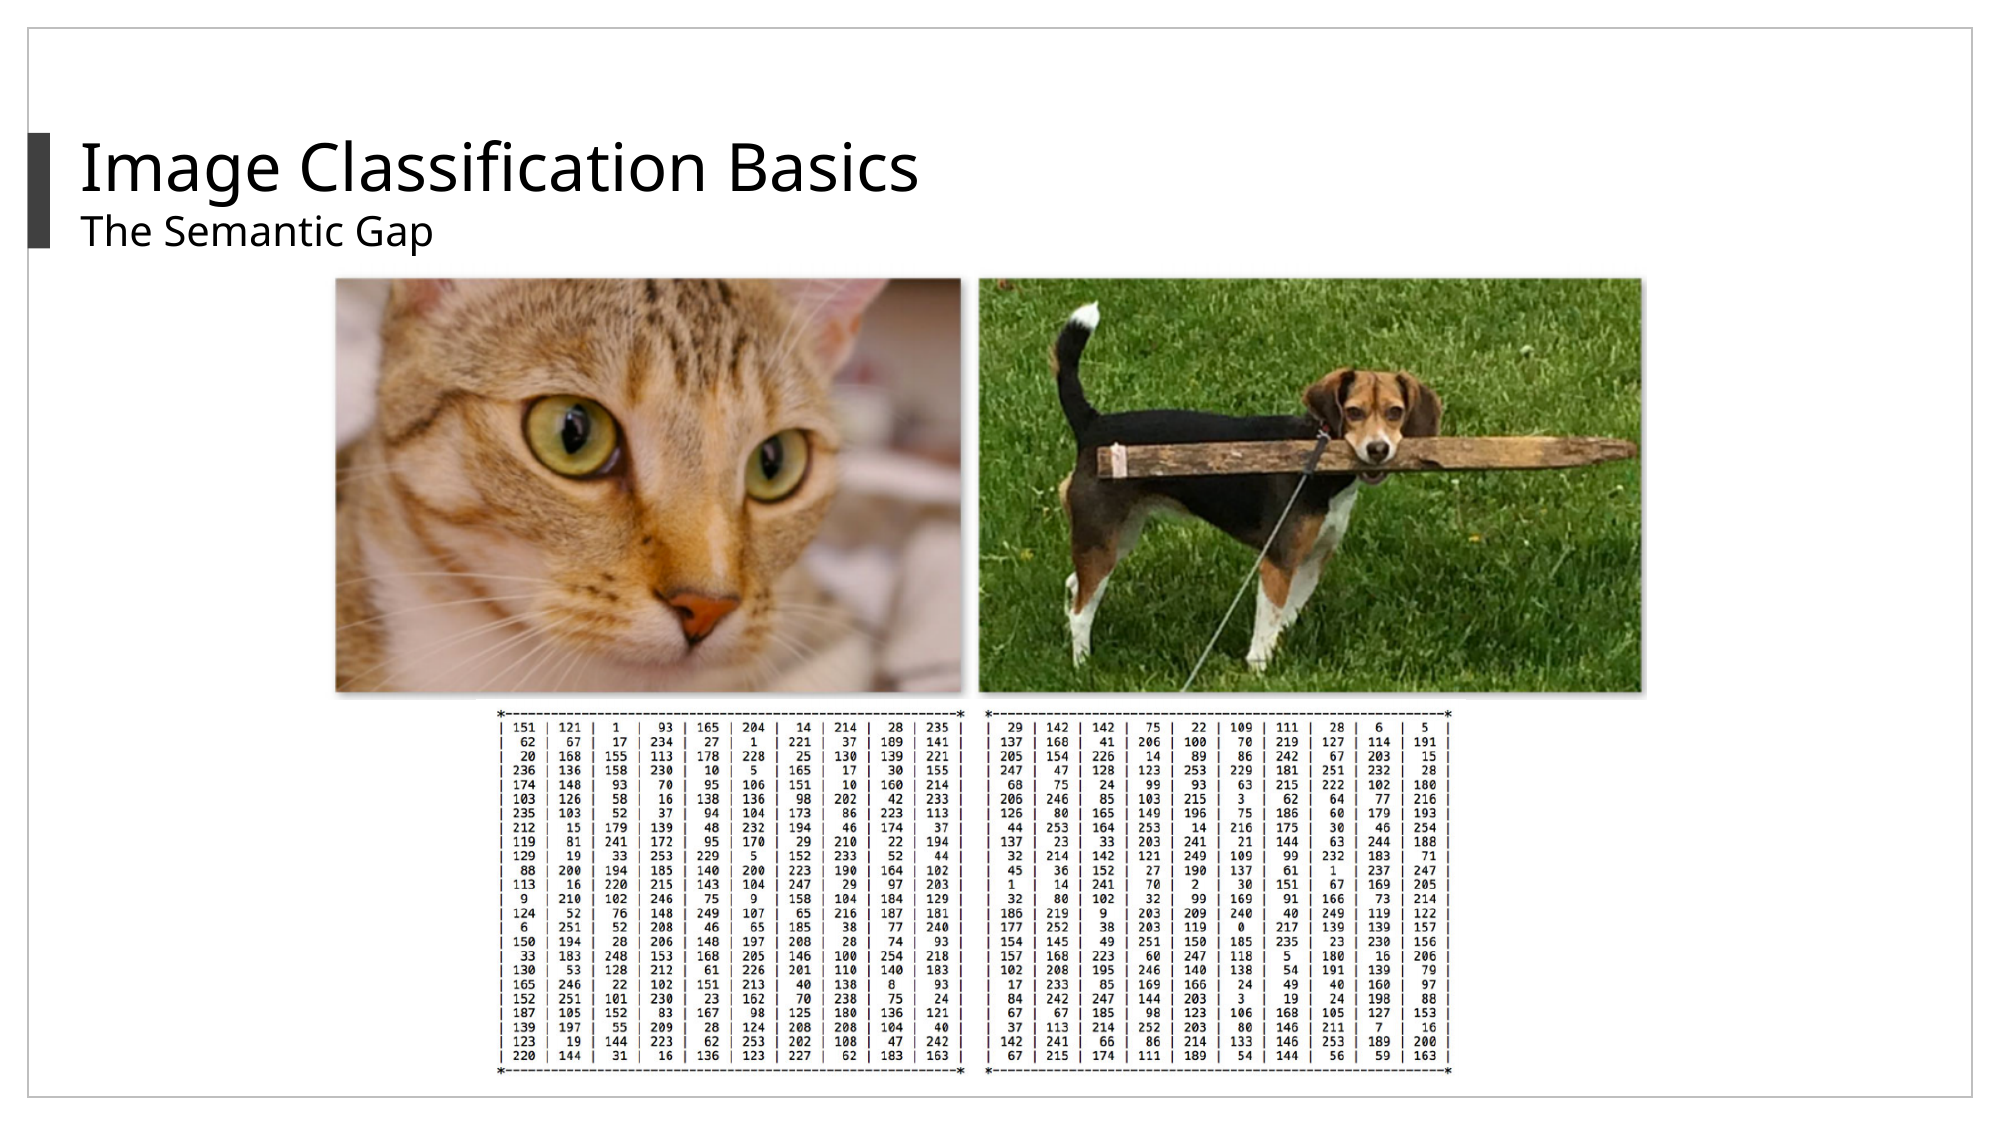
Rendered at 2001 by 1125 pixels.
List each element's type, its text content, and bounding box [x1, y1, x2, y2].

text_box [27, 132, 51, 249]
text_box Image Classification Basics The Semantic Gap [65, 117, 1037, 263]
text_box [27, 27, 1973, 1098]
picture [319, 263, 1647, 1078]
